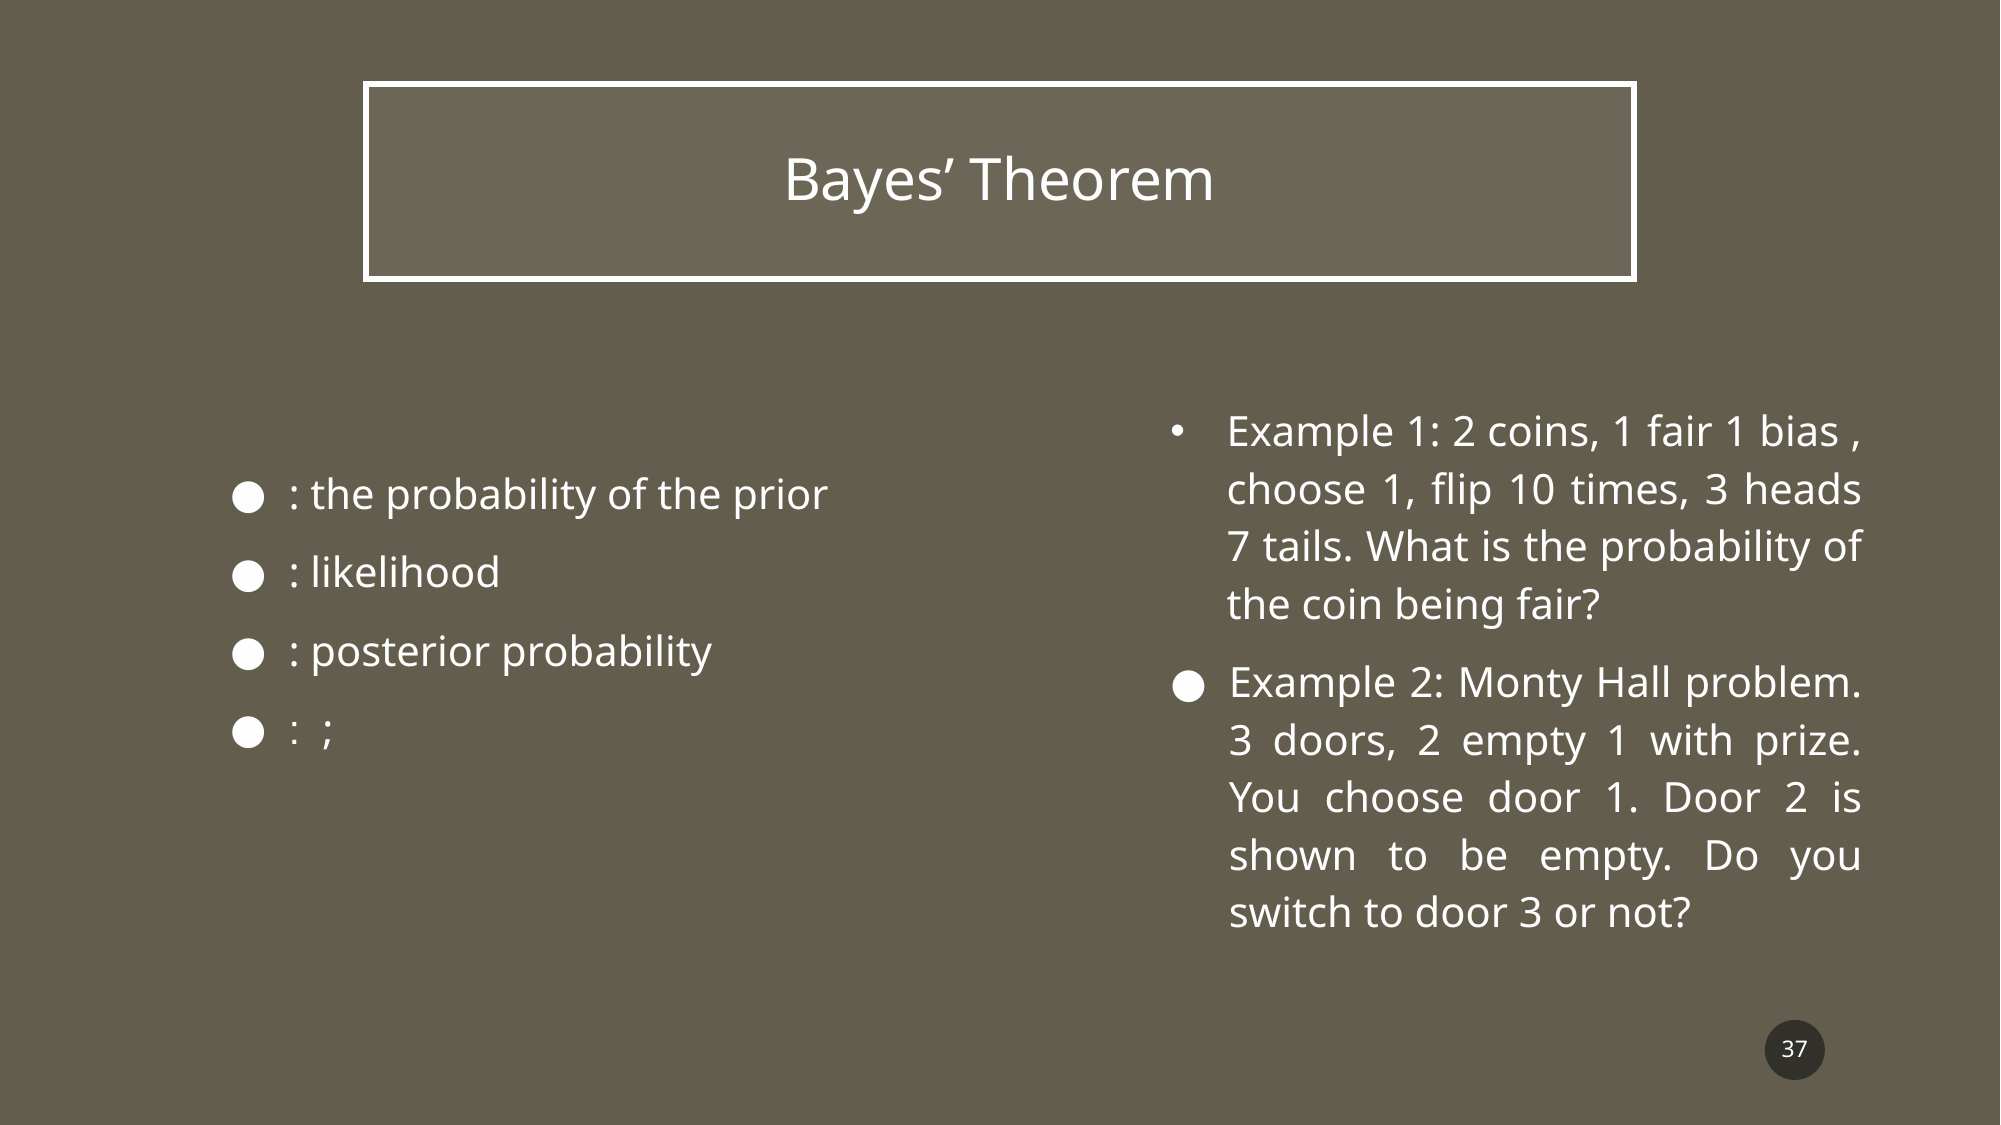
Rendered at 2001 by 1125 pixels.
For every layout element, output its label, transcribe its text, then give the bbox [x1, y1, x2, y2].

slide_number 36 [1764, 1019, 1825, 1080]
title Bayes’ Theorem [363, 81, 1637, 282]
